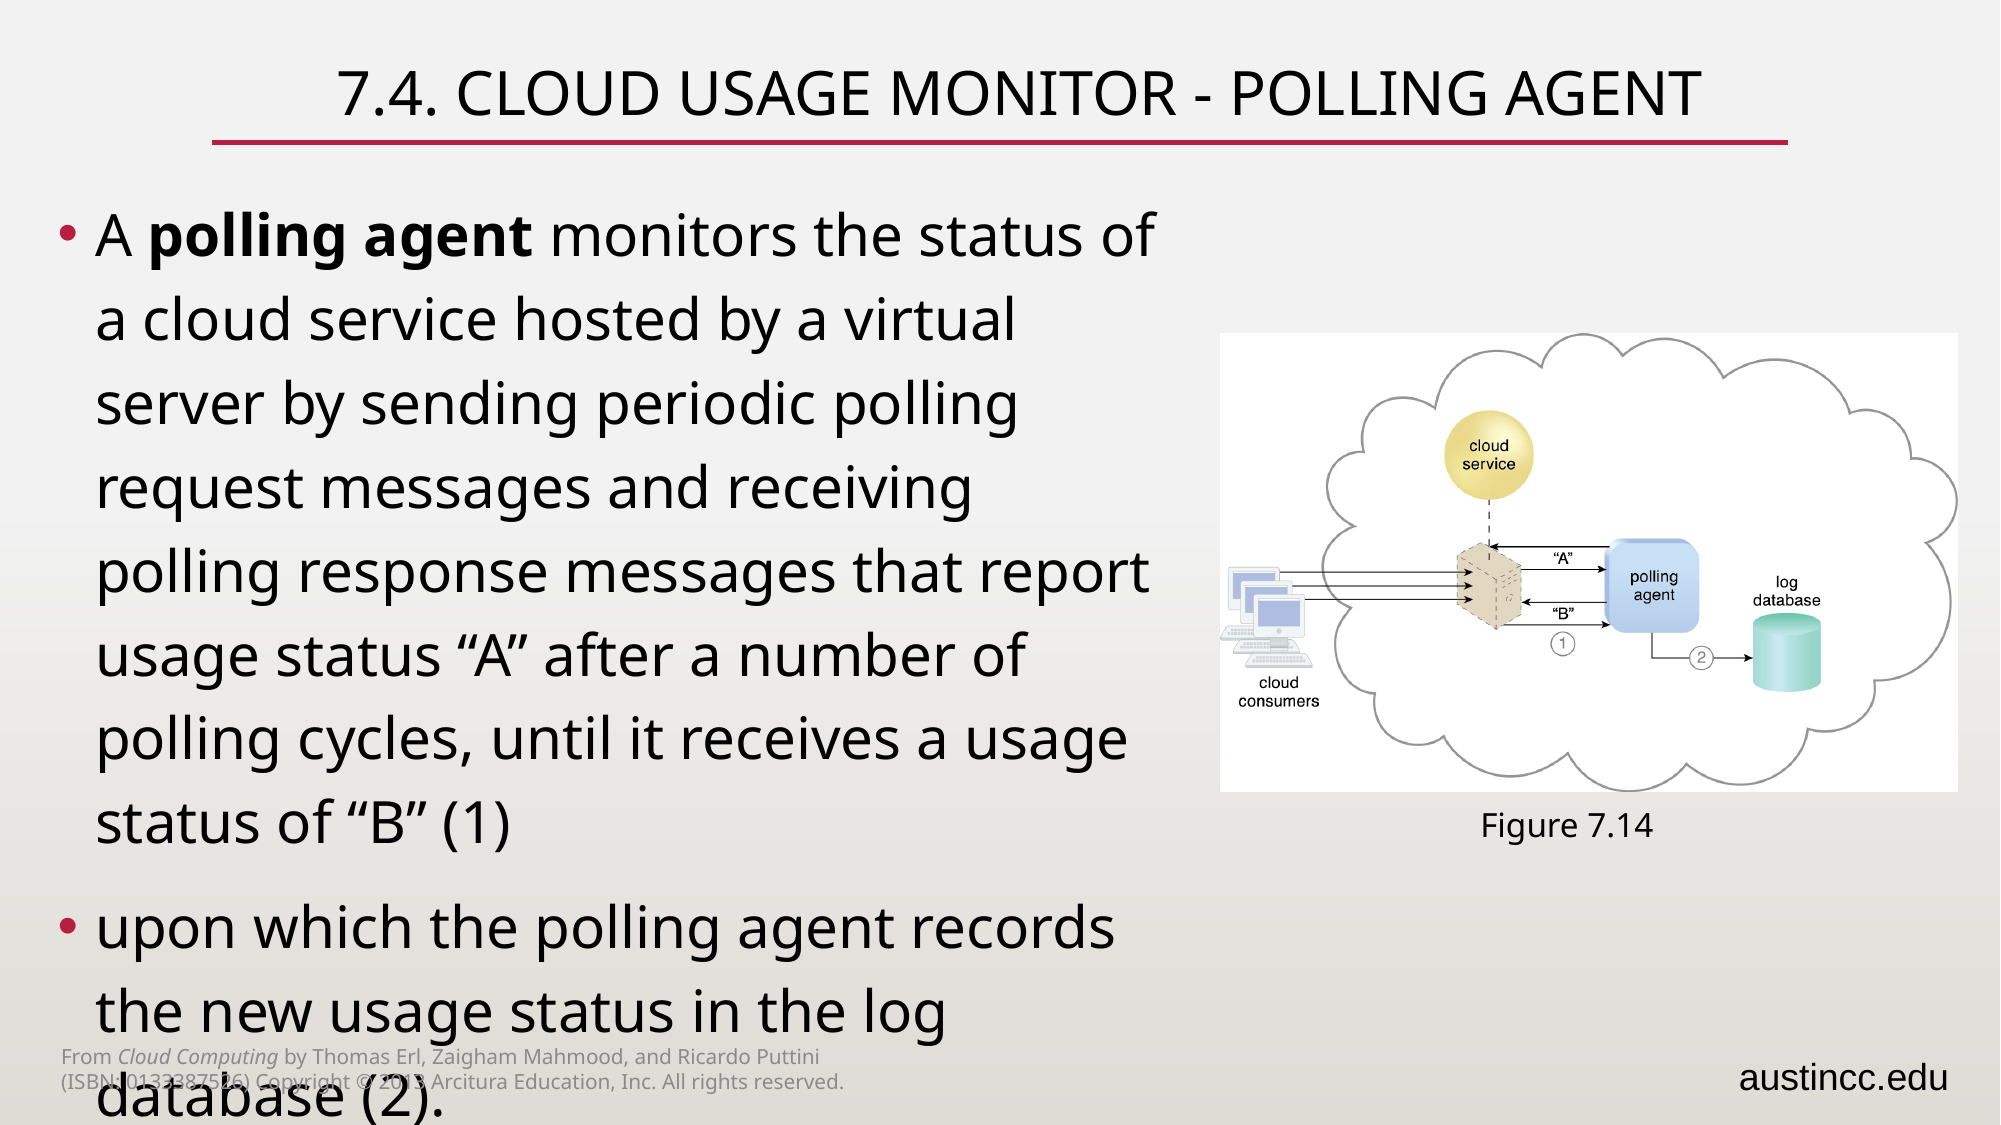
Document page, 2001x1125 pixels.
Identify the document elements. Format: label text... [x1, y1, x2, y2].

text_box Figure 7.14 [1465, 797, 1712, 852]
list A polling agent monitors the status of a cloud service hosted by a virtual server by sending periodic polling request messages and receiving polling response messages that report usage status “A” after a number of polling cycles, until it receives a usage status of “B” (1) upon which the polling agent records the new usage status in the log database (2). [42, 176, 1187, 1016]
footer From Cloud Computing by Thomas Erl, Zaigham Mahmood, and Ricardo Puttini (ISBN: 0133387526) Copyright © 2013 Arcitura Education, Inc. All rights reserved. [45, 1043, 1021, 1095]
picture [1220, 332, 1958, 793]
title 7.4. Cloud Usage Monitor - Polling Agent [232, 54, 1808, 137]
